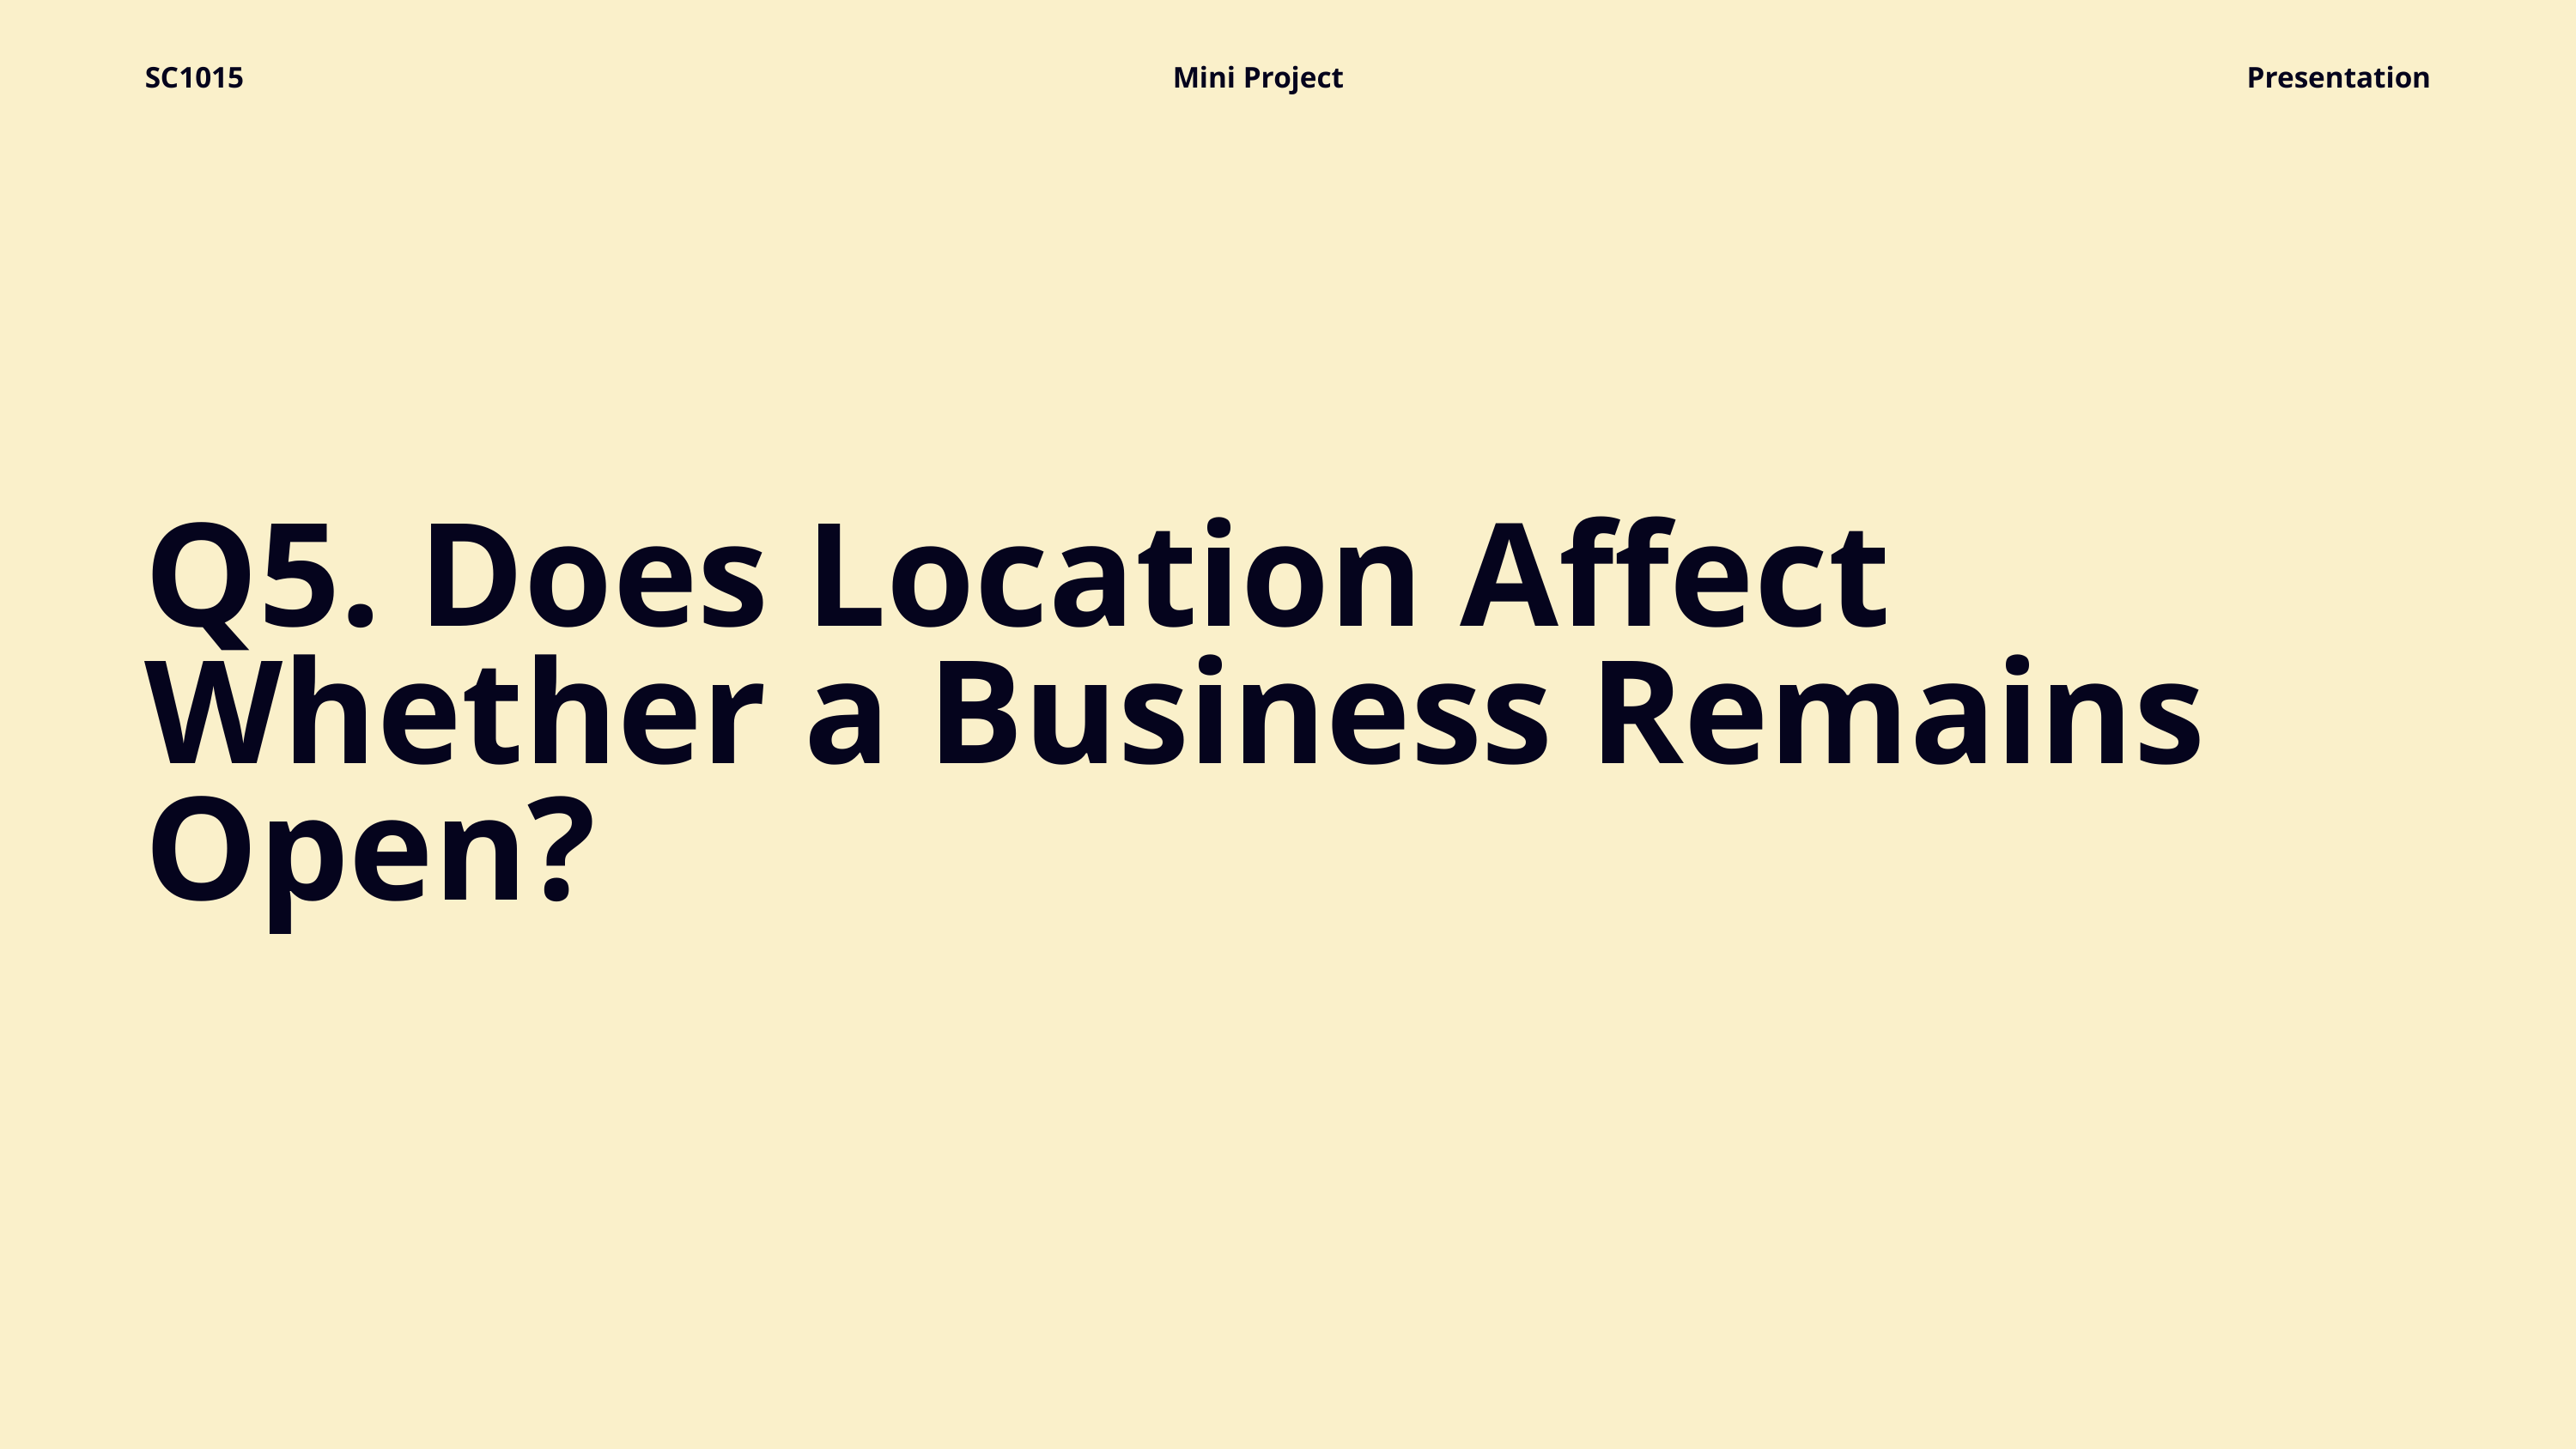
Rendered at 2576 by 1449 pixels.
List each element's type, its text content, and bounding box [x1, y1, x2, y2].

text_box Mini Project [1172, 45, 1404, 94]
text_box Q5. Does Location Affect Whether a Business Remains Open? [144, 516, 2335, 929]
text_box SC1015 [144, 45, 368, 94]
text_box Presentation [2212, 45, 2432, 94]
